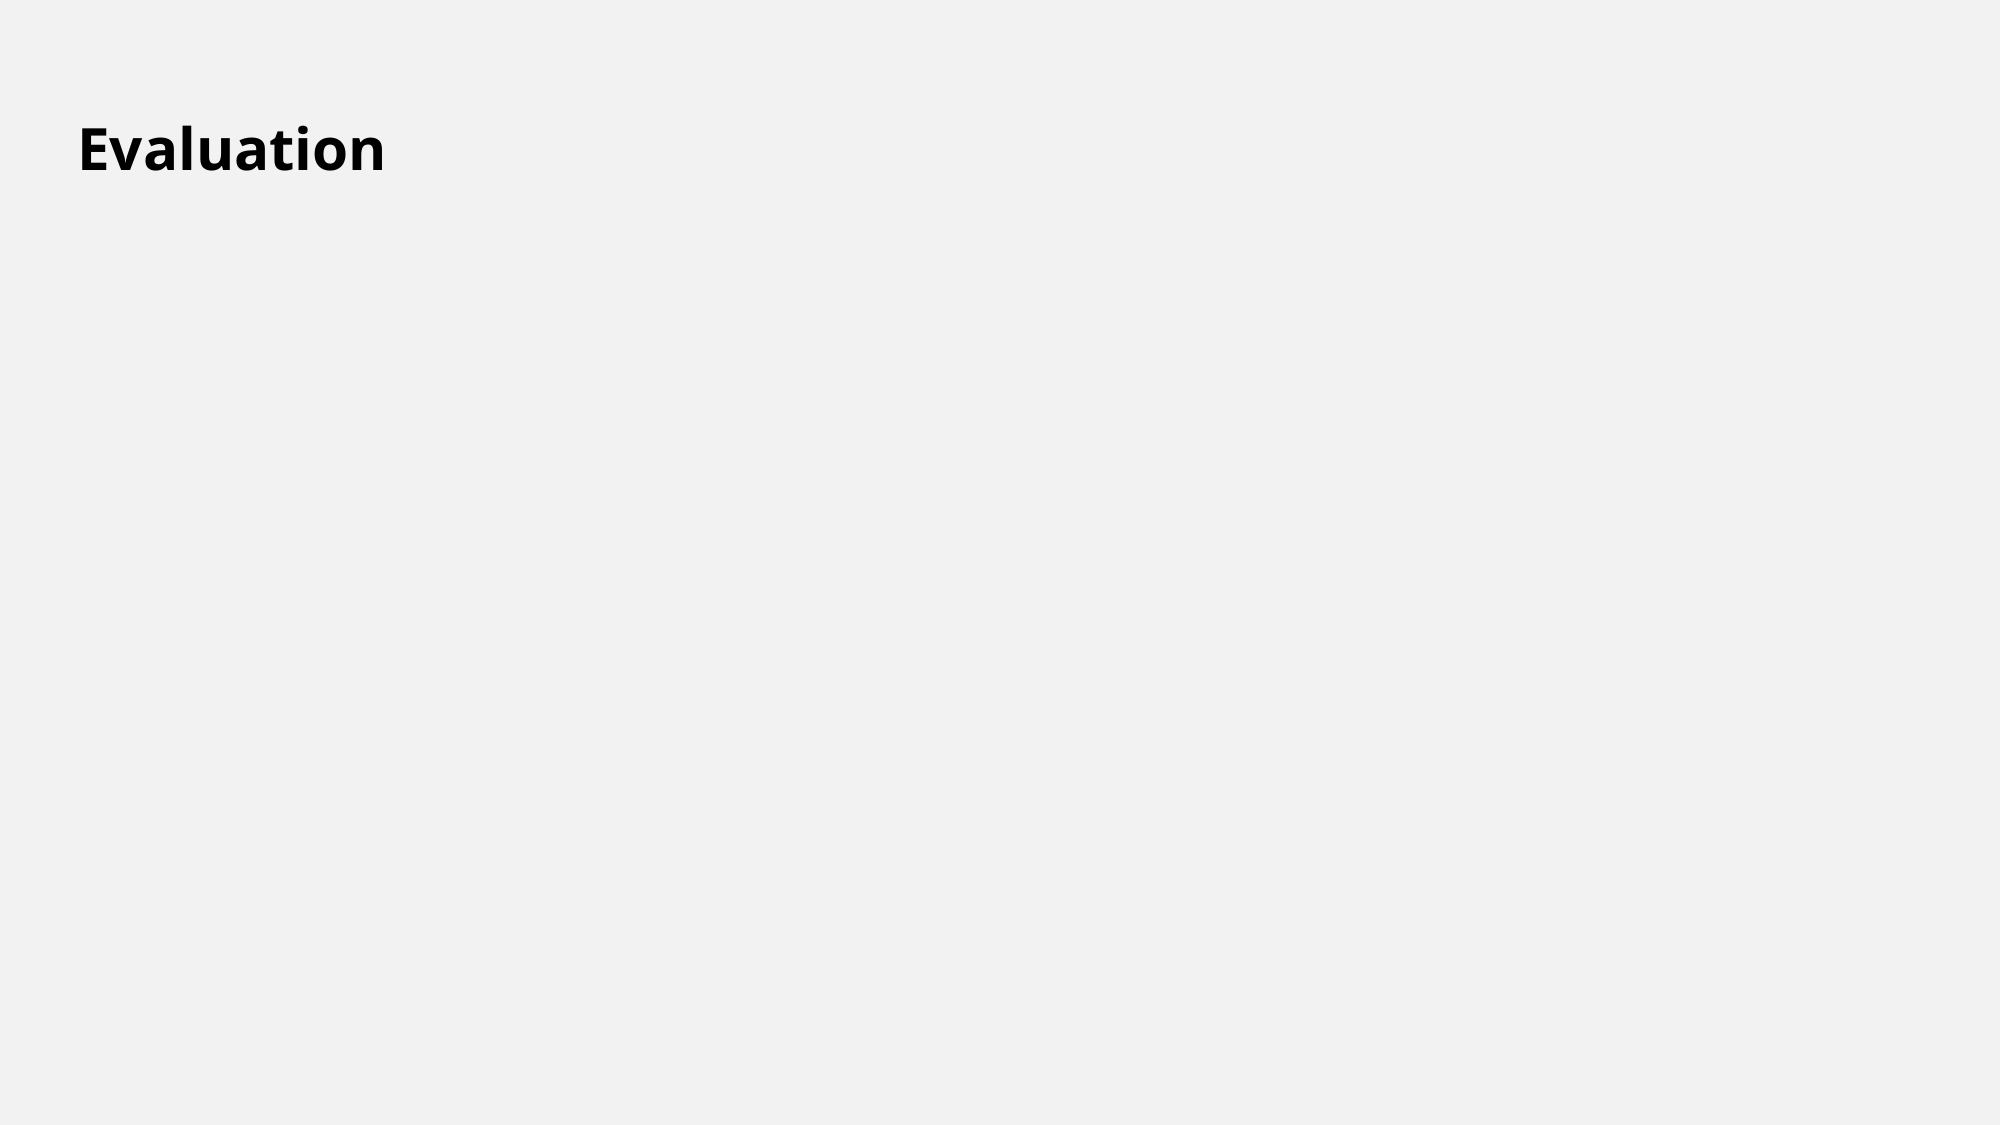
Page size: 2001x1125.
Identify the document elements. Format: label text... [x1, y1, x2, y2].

text_box Evaluation [62, 105, 402, 190]
